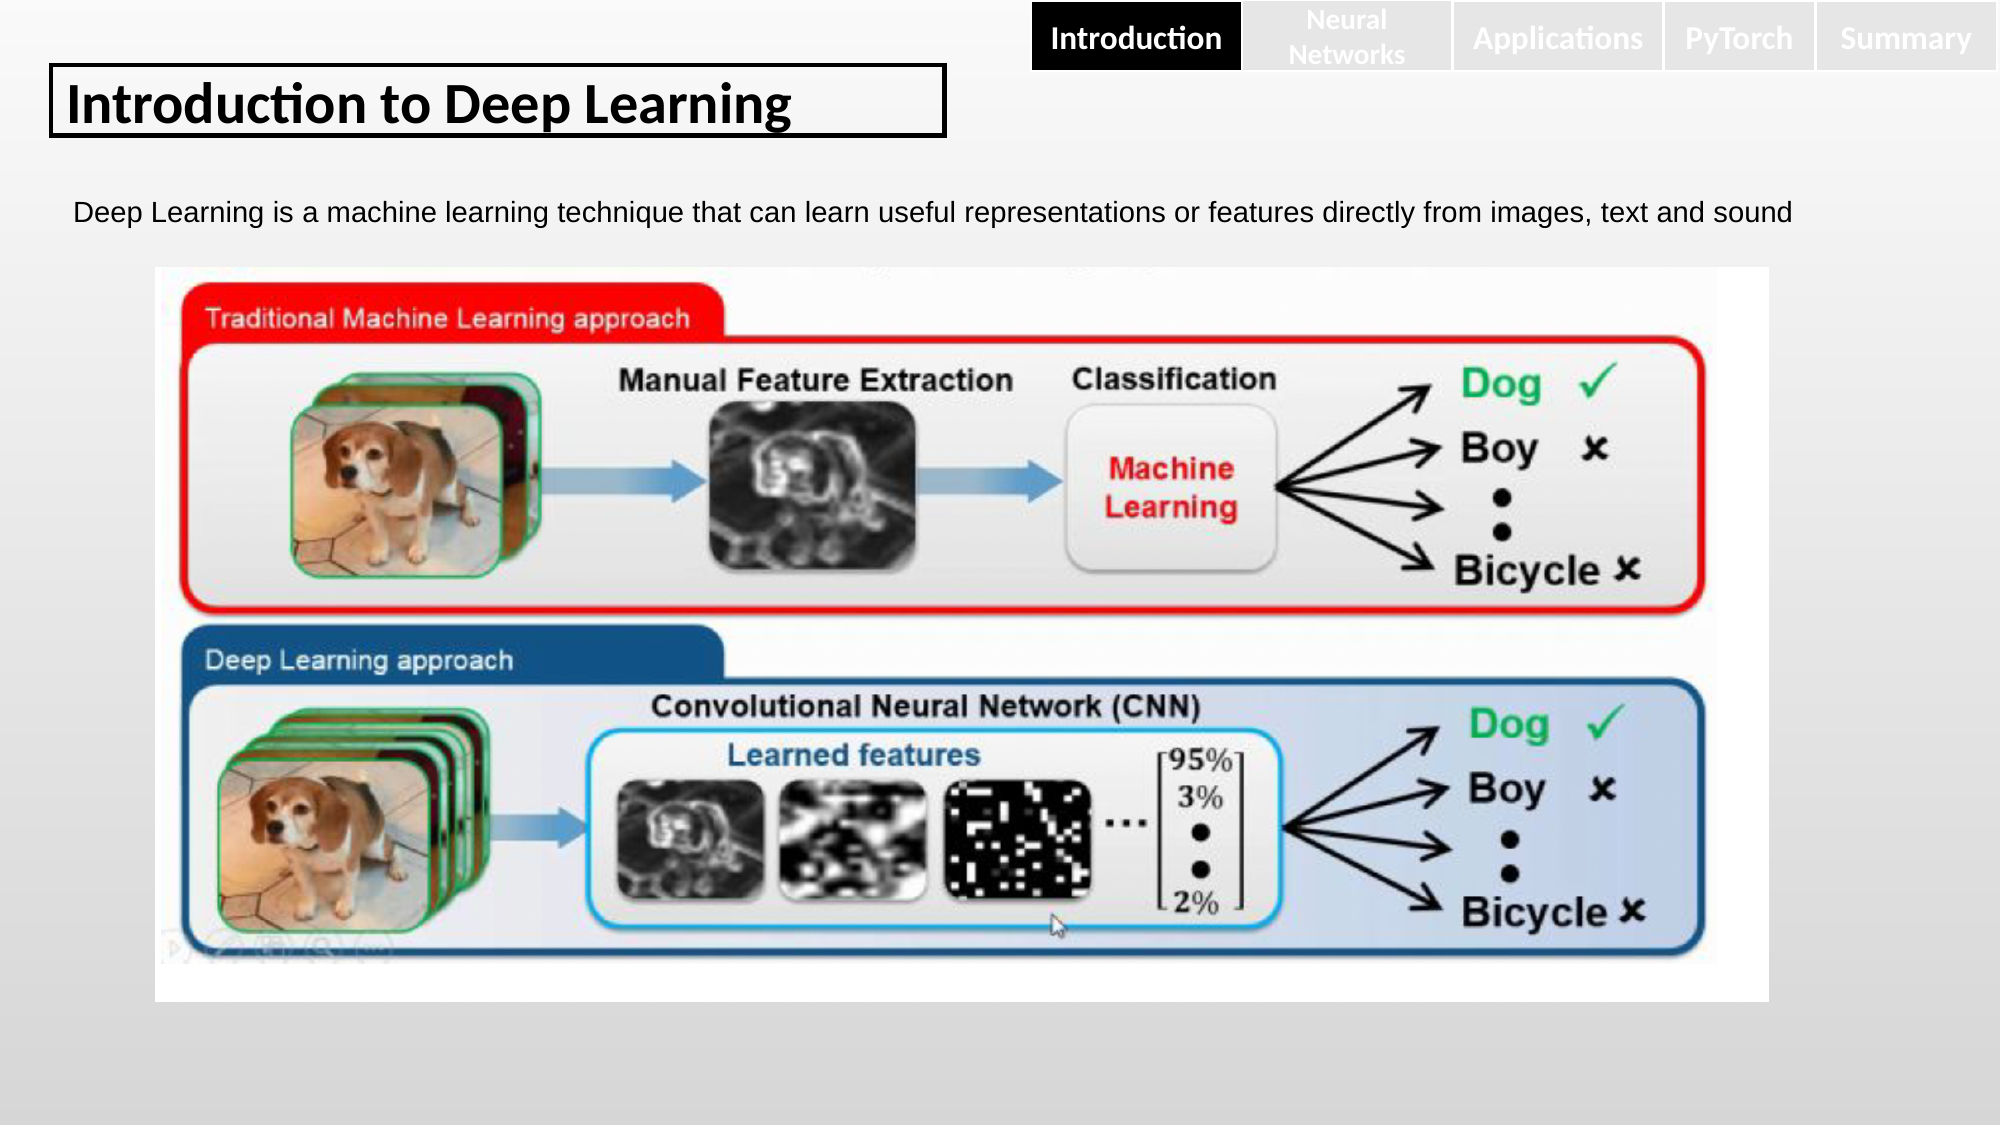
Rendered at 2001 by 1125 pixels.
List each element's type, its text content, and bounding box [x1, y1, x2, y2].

text_box Deep Learning is a machine learning technique that can learn useful representations or features directly from images, text and sound [58, 186, 1811, 236]
text_box Introduction to Deep Learning [51, 65, 945, 136]
picture [154, 267, 1770, 1003]
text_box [1030, 0, 1998, 72]
